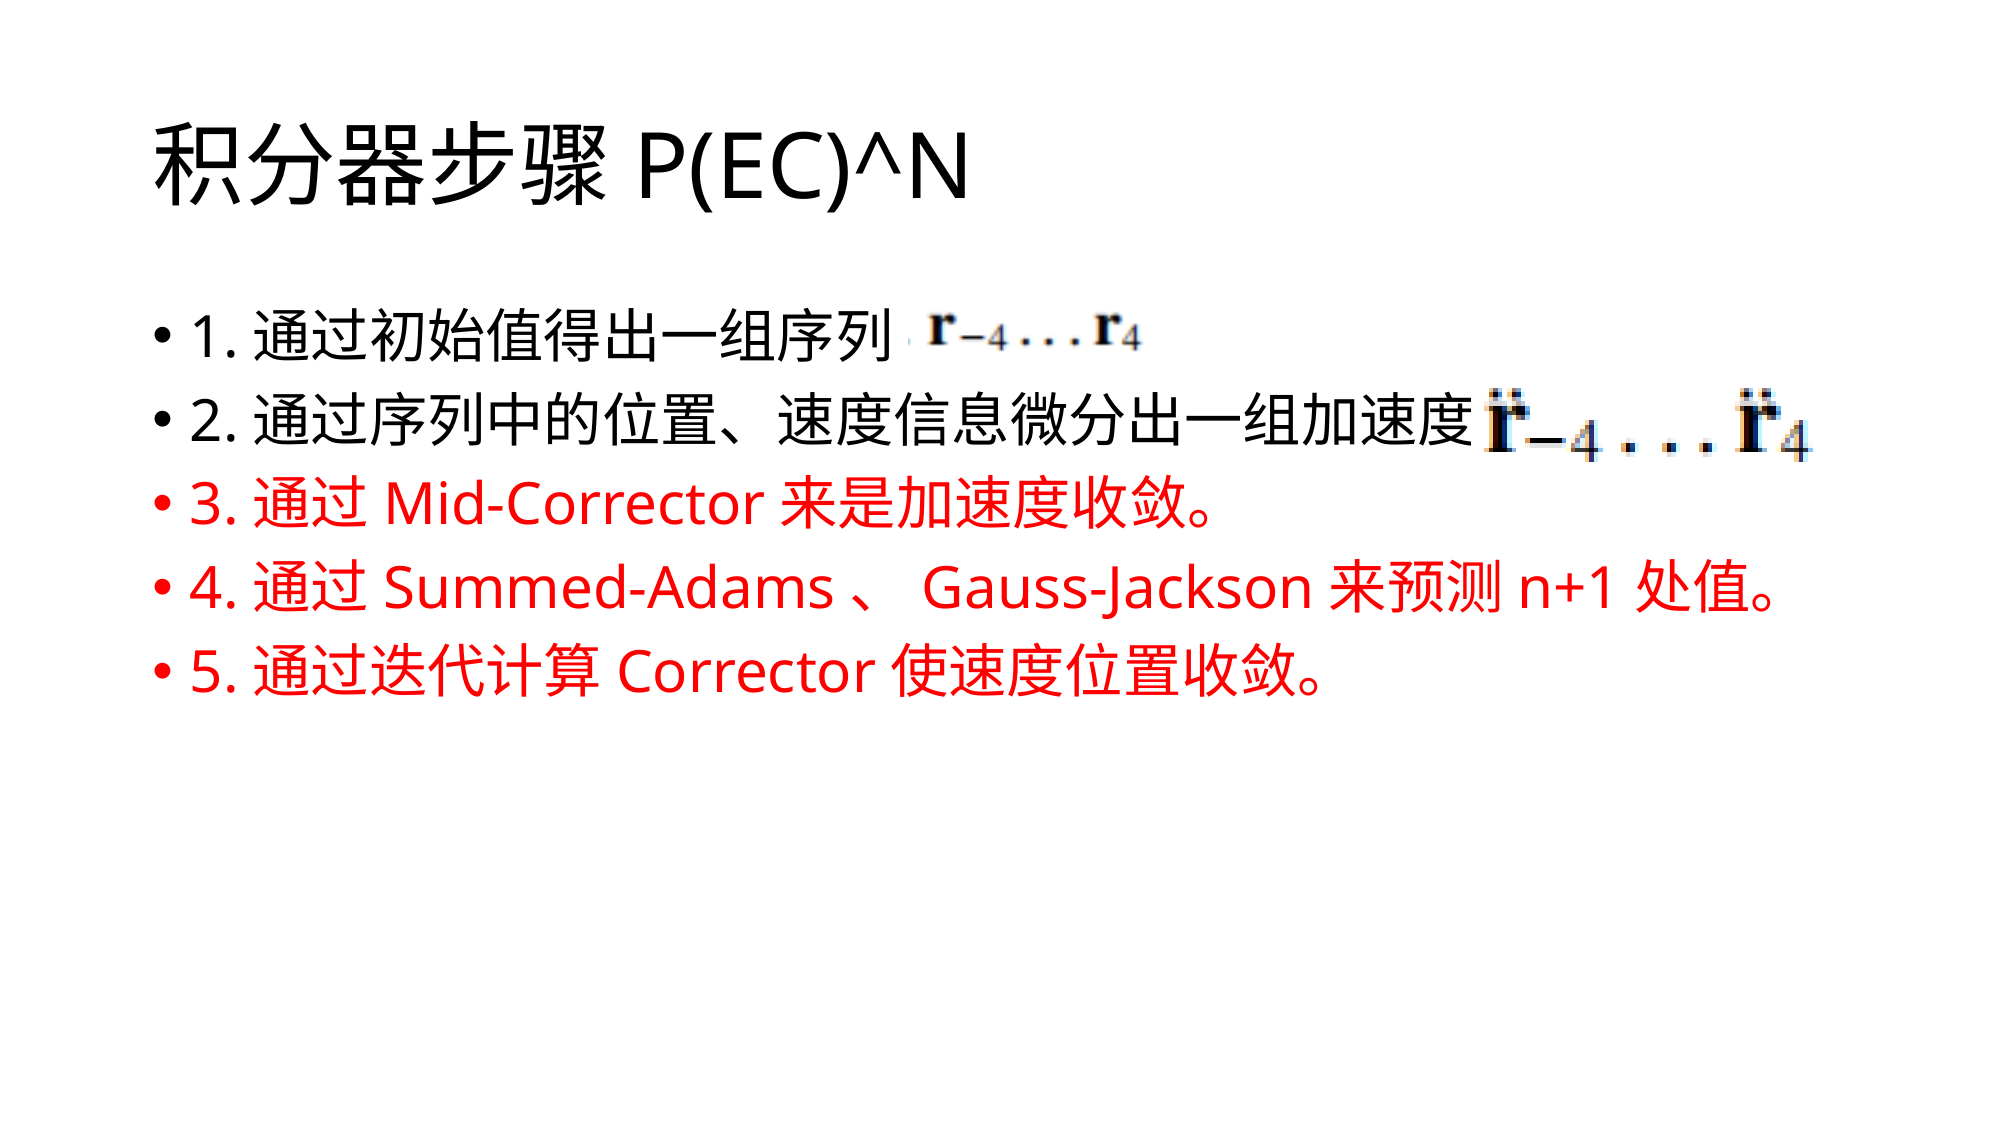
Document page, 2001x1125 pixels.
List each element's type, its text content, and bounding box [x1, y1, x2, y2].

picture [908, 299, 1161, 366]
picture [1471, 365, 1813, 462]
title 积分器步骤P(EC)^N [137, 59, 1863, 278]
list 1.通过初始值得出一组序列 2.通过序列中的位置、速度信息微分出一组加速度 3.通过Mid-Corrector来是加速度收敛。 4.通过Summed-Adams、Gauss-Jackson来预测n+1处值。 5.通过迭代计算Corrector使速度位置收敛。 [137, 299, 1863, 1014]
